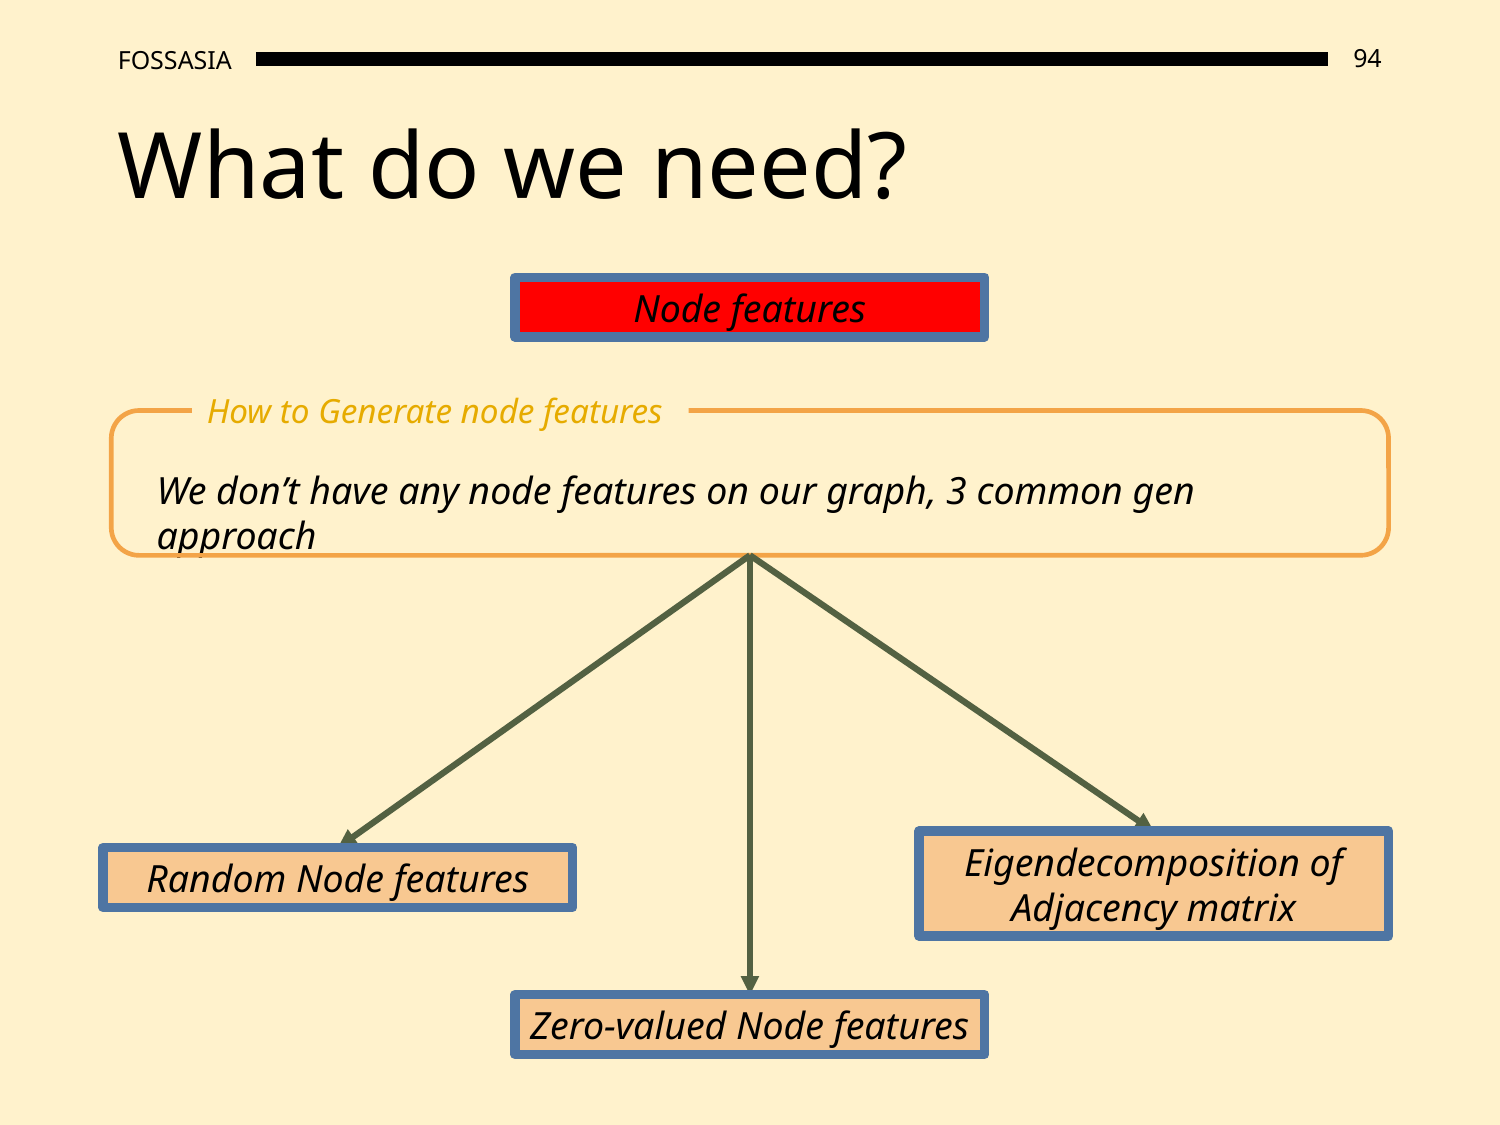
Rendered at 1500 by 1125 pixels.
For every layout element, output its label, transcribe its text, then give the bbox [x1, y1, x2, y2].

text_box We don’t have any node features on our graph, 3 common gen approach [1154, 557, 1354, 565]
text_box Zero-valued Node features [515, 994, 985, 1055]
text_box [749, 555, 1154, 832]
text_box How to Generate node features [192, 382, 689, 438]
text_box We don’t have any node features on our graph, 3 common gen approach [141, 557, 337, 565]
text_box [110, 409, 1390, 557]
text_box Node features [515, 277, 985, 337]
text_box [337, 555, 749, 848]
text_box Eigendecomposition of Adjacency matrix [918, 831, 1389, 936]
title What do we need? [103, 59, 1397, 278]
text_box Random Node features [103, 847, 573, 908]
